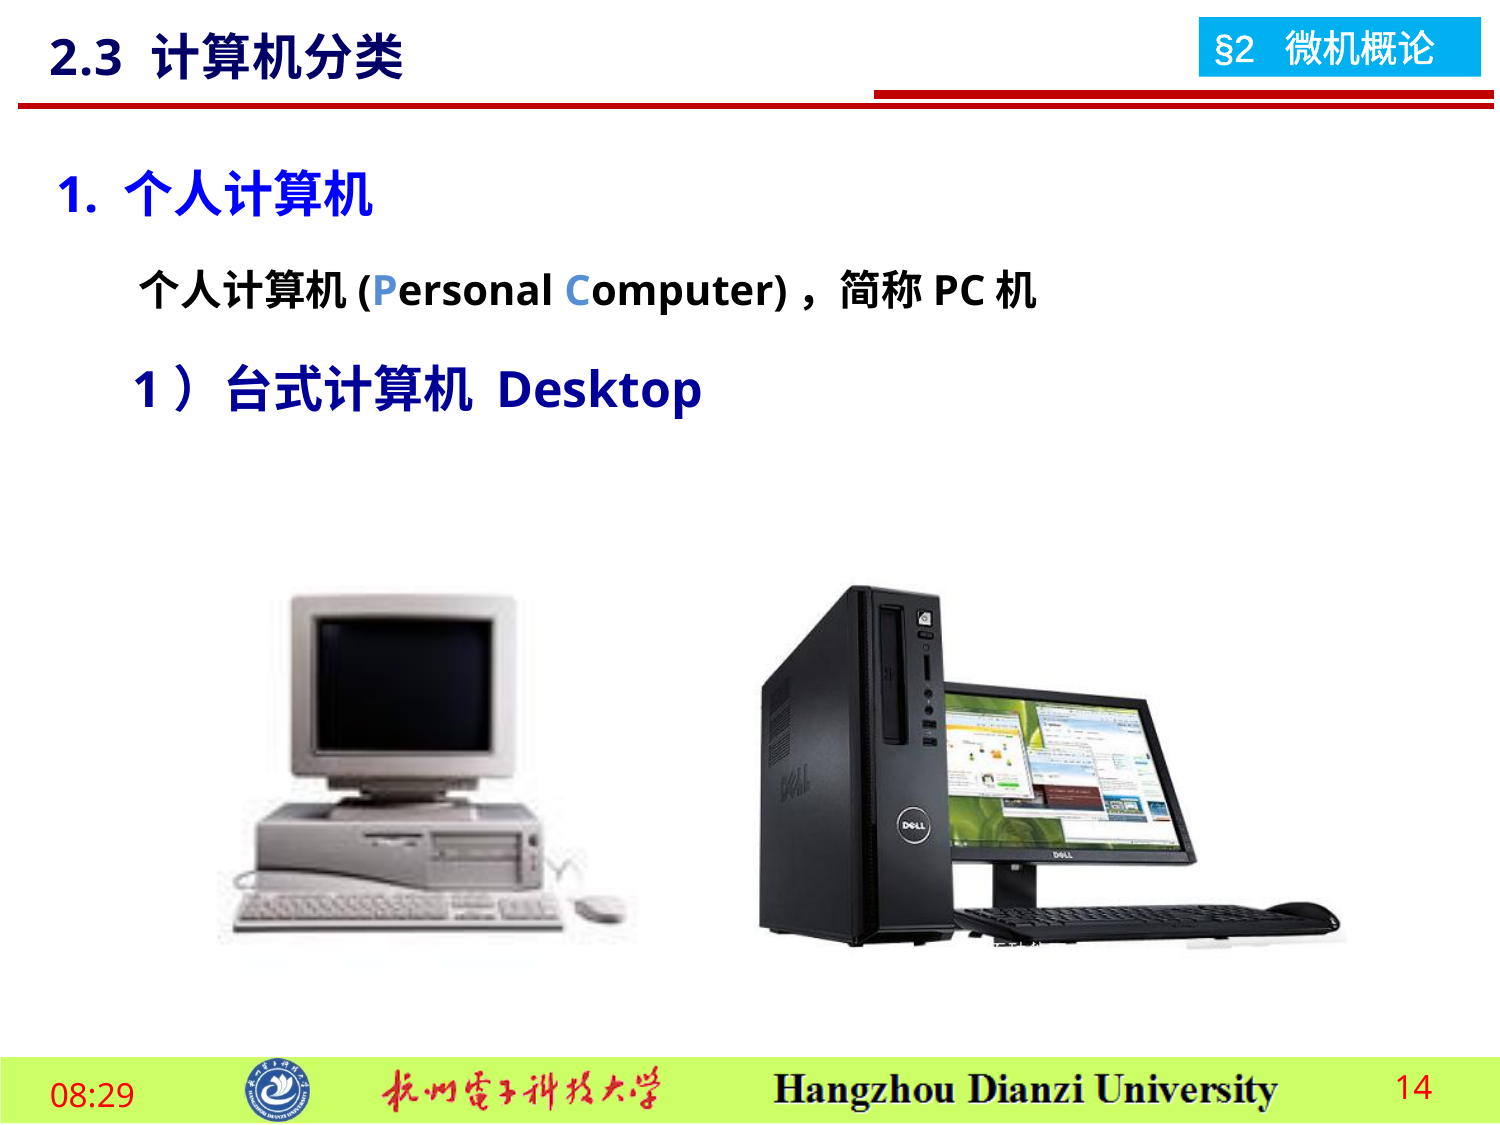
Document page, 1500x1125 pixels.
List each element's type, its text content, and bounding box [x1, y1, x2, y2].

text_box 个人计算机(Personal Computer)，简称PC机 [123, 255, 1288, 321]
text_box 1. 个人计算机 [41, 154, 520, 230]
picture [714, 573, 1347, 973]
text_box 1）台式计算机 Desktop [117, 350, 739, 425]
picture [0, 1057, 1500, 1125]
text_box 2.3 计算机分类 [35, 17, 996, 93]
picture [194, 585, 656, 974]
